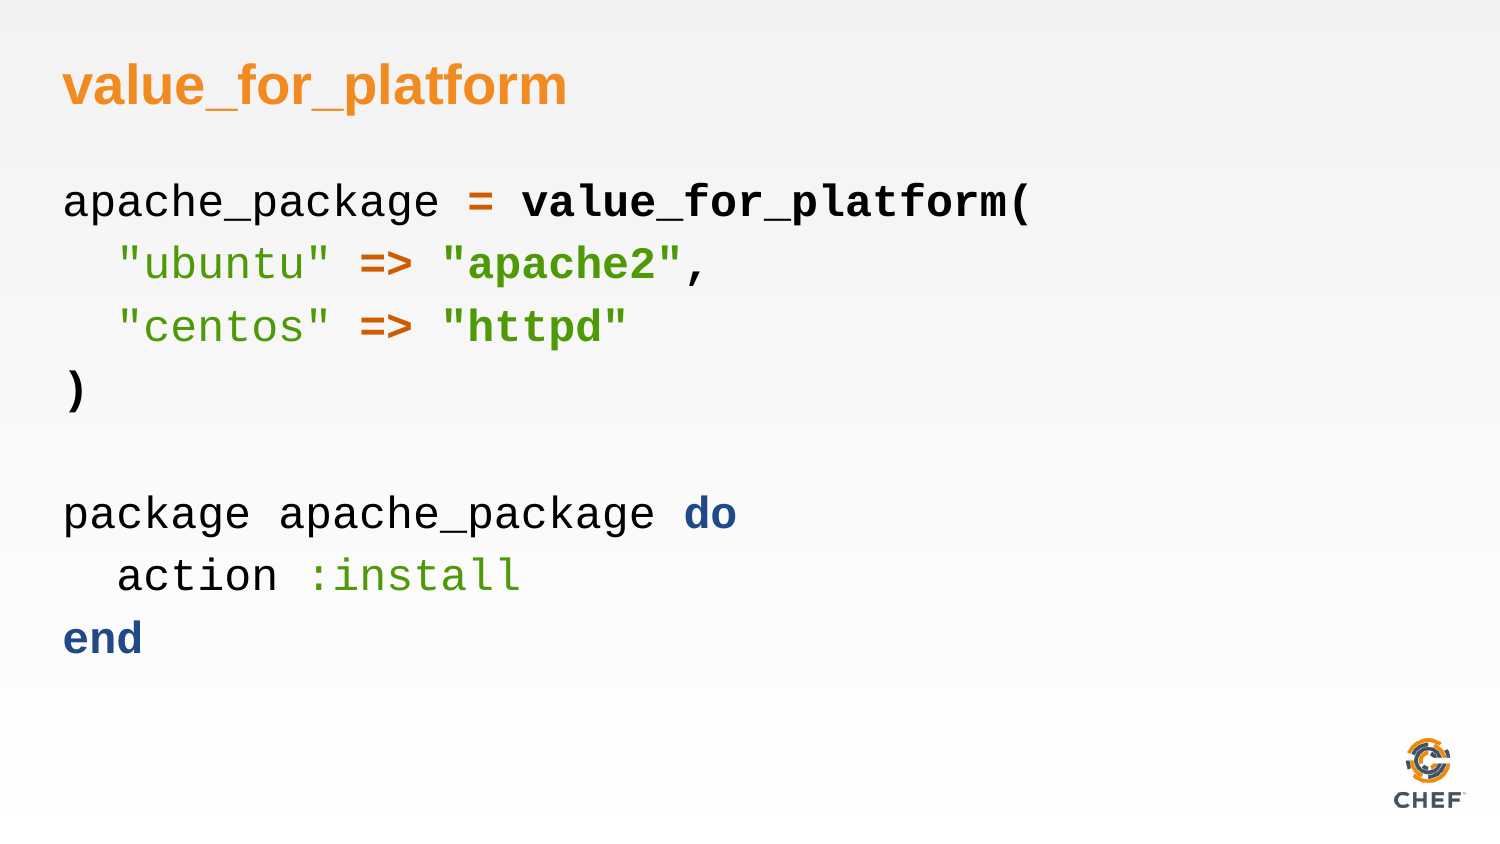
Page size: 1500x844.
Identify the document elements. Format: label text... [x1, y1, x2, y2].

picture [1394, 738, 1466, 808]
list apache_package = value_for_platform( "ubuntu" => "apache2", "centos" => "httpd" ) package apache_package do action :install end [62, 171, 1438, 665]
title value_for_platform [62, 56, 1438, 119]
